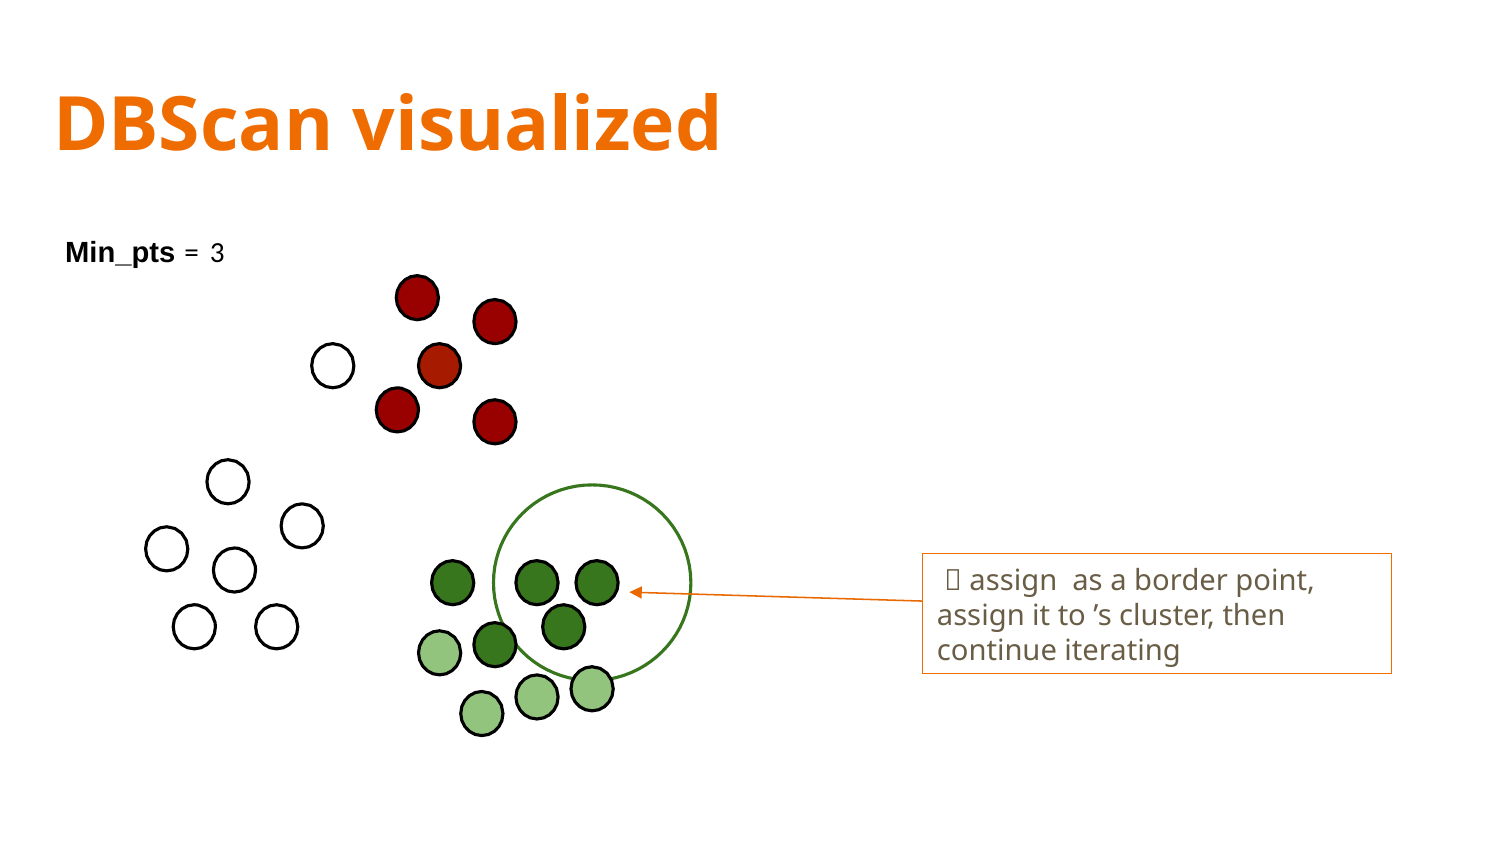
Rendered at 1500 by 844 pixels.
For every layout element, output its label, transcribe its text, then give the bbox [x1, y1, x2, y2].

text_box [472, 297, 518, 346]
text_box [145, 526, 188, 571]
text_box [629, 591, 923, 602]
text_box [394, 273, 441, 322]
text_box Min_pts = 3 [63, 231, 229, 269]
text_box [281, 503, 324, 548]
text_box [374, 341, 463, 434]
text_box [206, 459, 250, 504]
text_box [311, 343, 354, 388]
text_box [429, 558, 476, 607]
text_box [255, 604, 298, 649]
text_box [173, 604, 216, 649]
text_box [472, 398, 518, 446]
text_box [459, 483, 693, 738]
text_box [416, 628, 463, 677]
text_box [213, 547, 256, 593]
title DBScan visualized [51, 72, 1449, 216]
